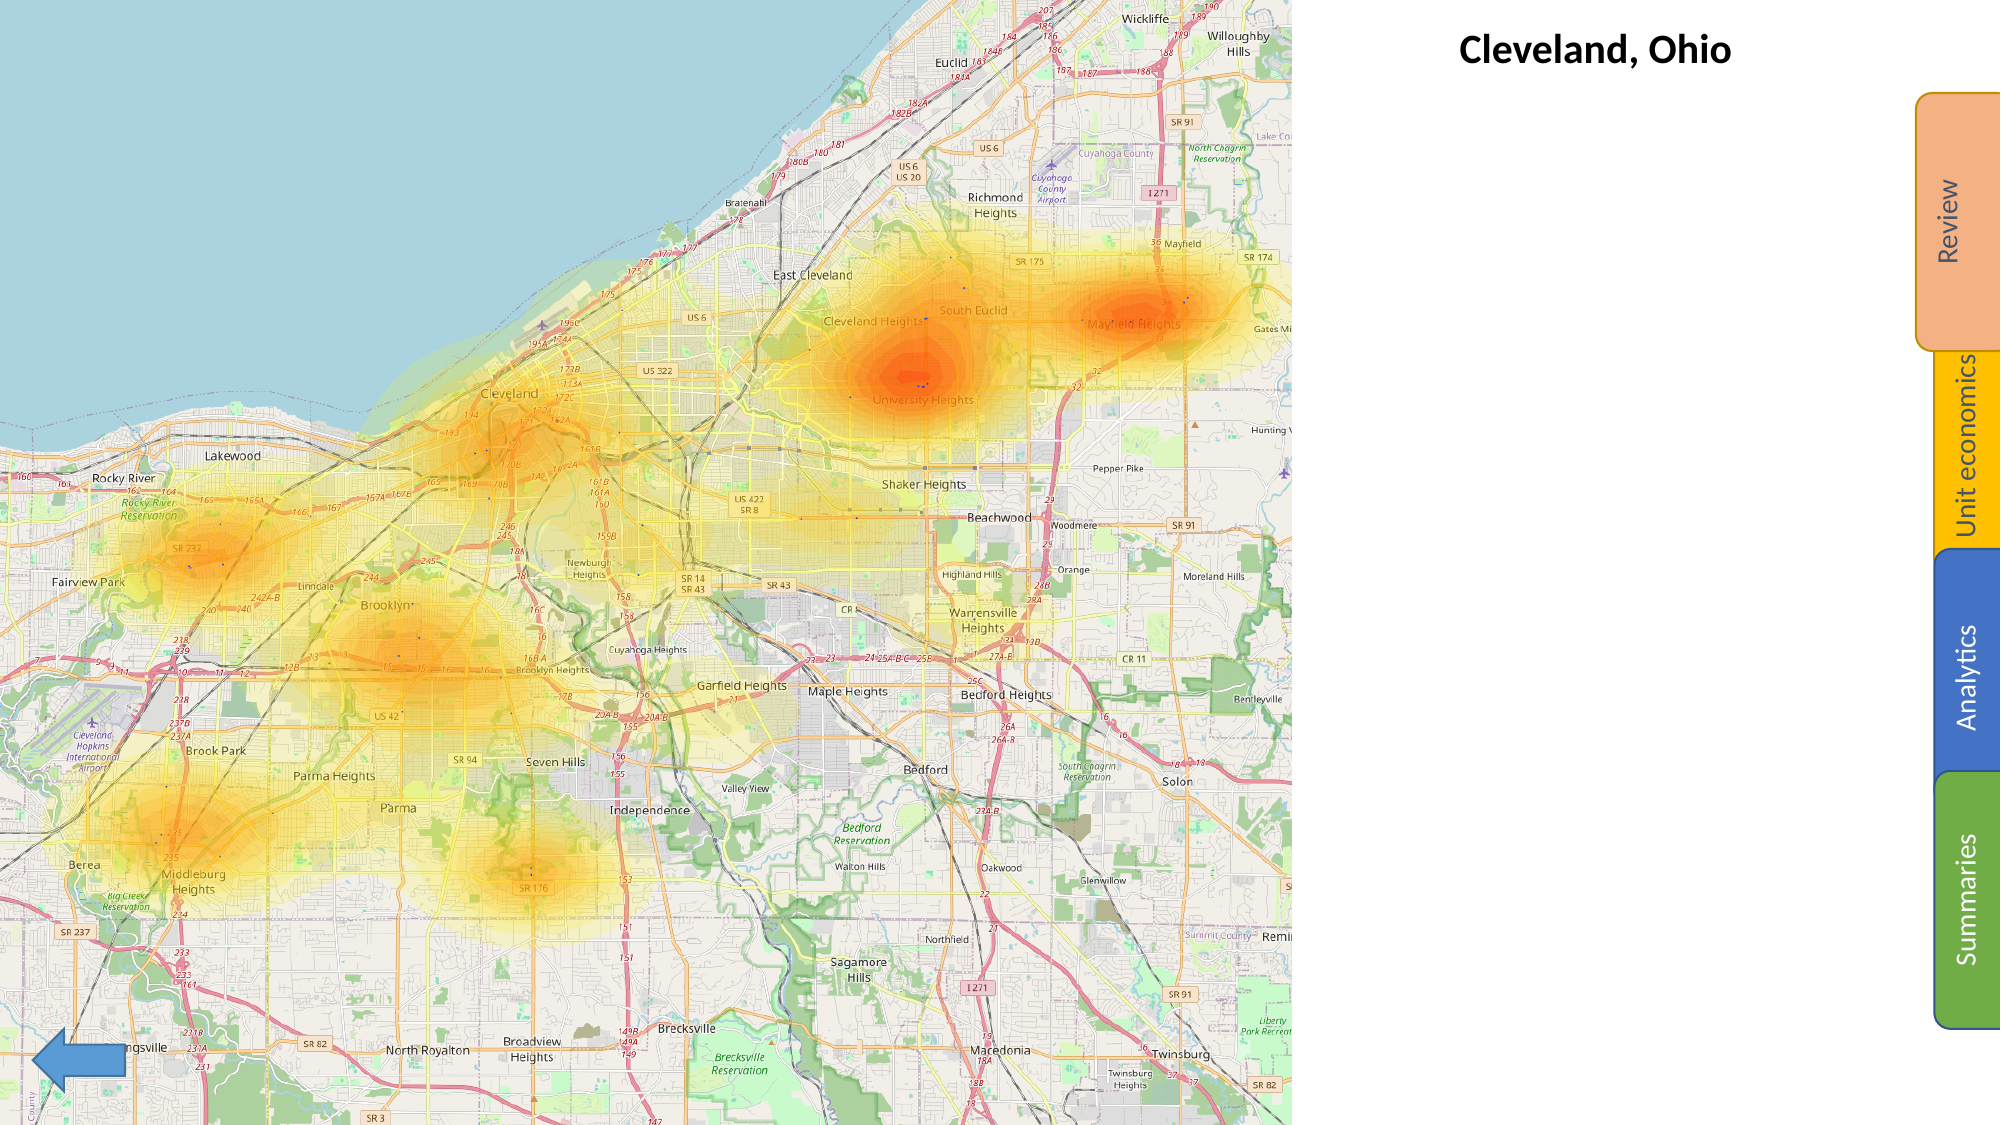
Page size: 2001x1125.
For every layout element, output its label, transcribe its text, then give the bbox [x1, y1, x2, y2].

text_box Summaries [1933, 769, 2000, 1030]
picture [0, 0, 1292, 1125]
text_box Cleveland, Ohio [1444, 14, 1748, 79]
text_box Review [1914, 91, 2000, 353]
text_box Unit economics [1933, 352, 2000, 560]
text_box Analytics [1933, 547, 2000, 782]
